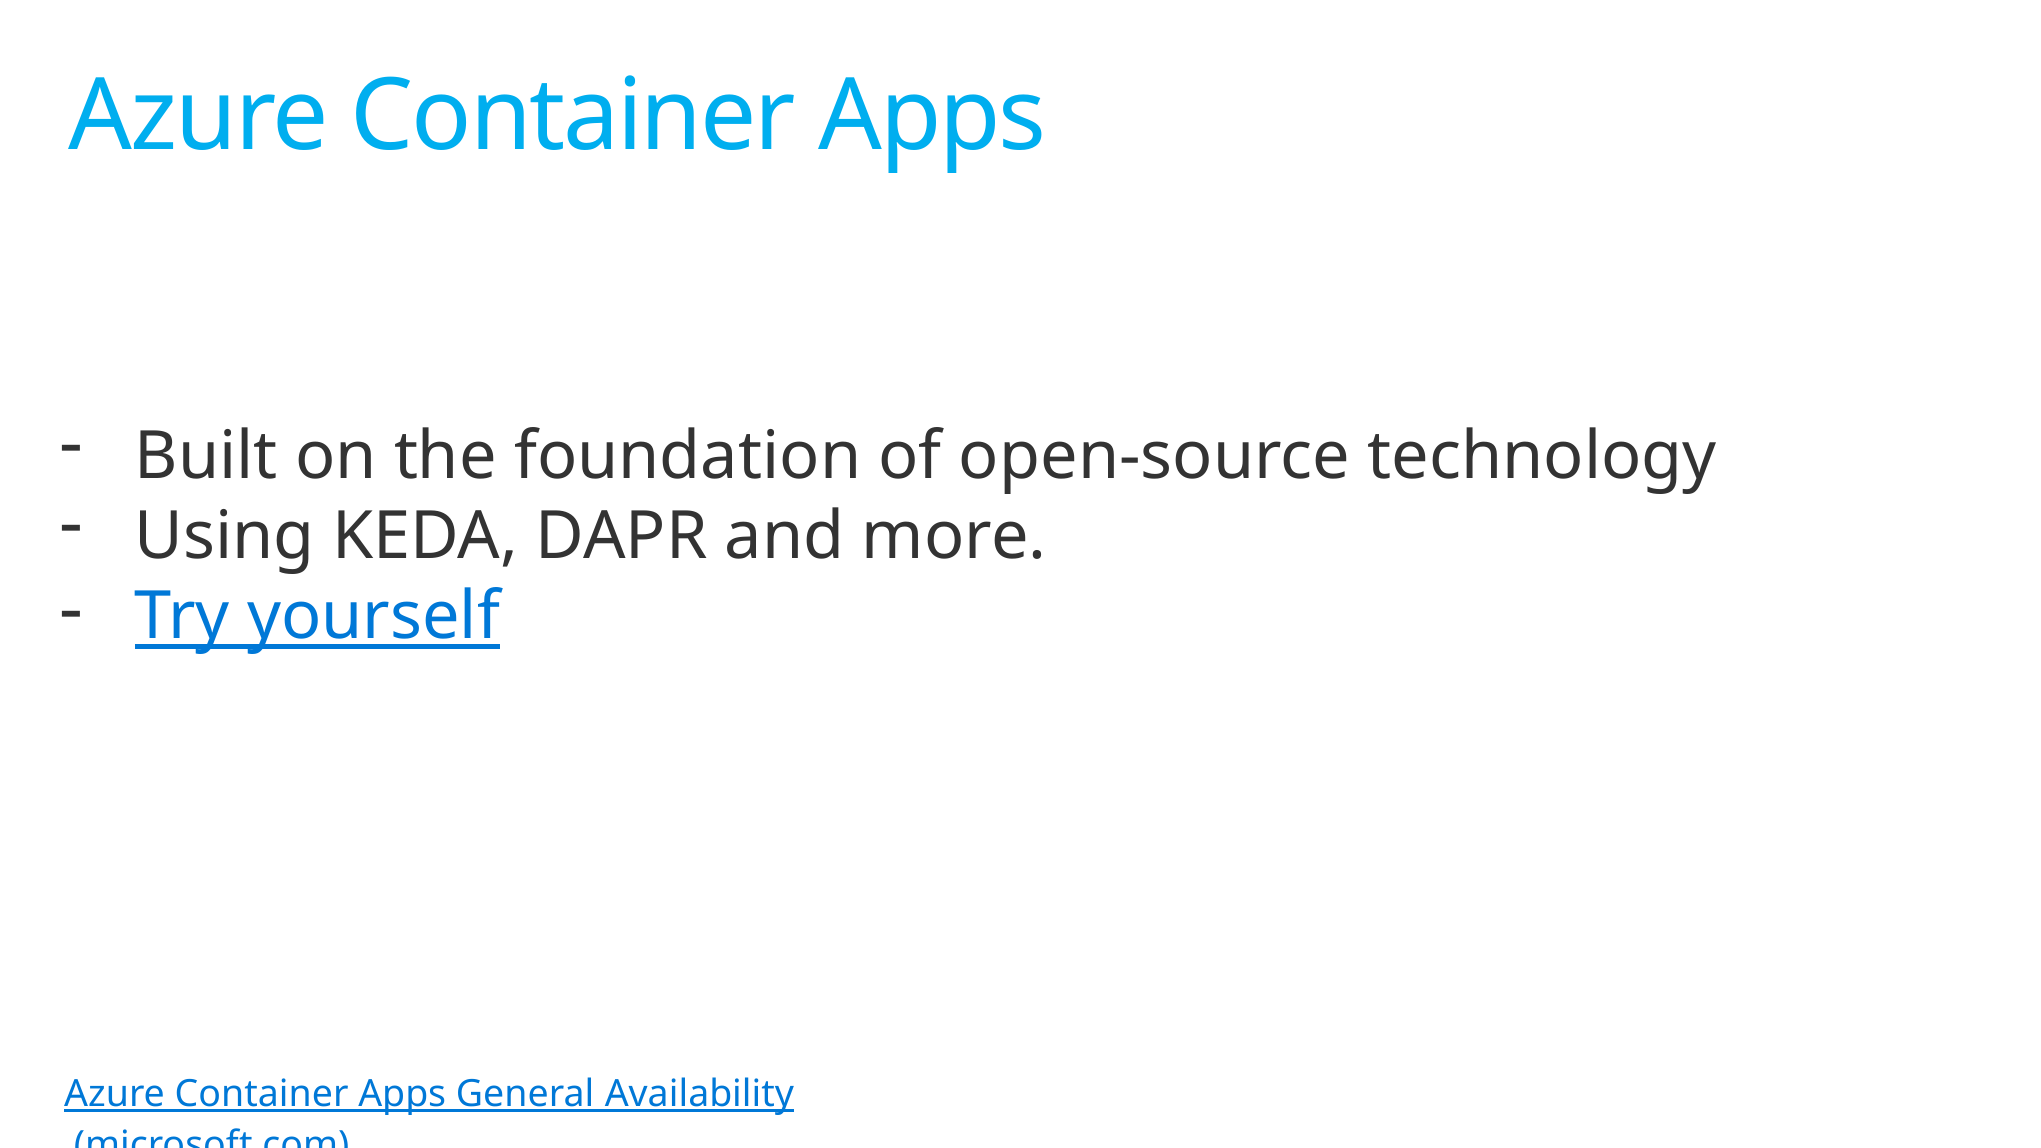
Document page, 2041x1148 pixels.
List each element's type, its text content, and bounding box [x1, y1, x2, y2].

text_box Built on the foundation of open-source technology Using KEDA, DAPR and more. Try yourself [45, 404, 1945, 670]
text_box Azure Container Apps General Availability (microsoft.com) [49, 1061, 1070, 1148]
title Azure Container Apps [45, 48, 1996, 199]
